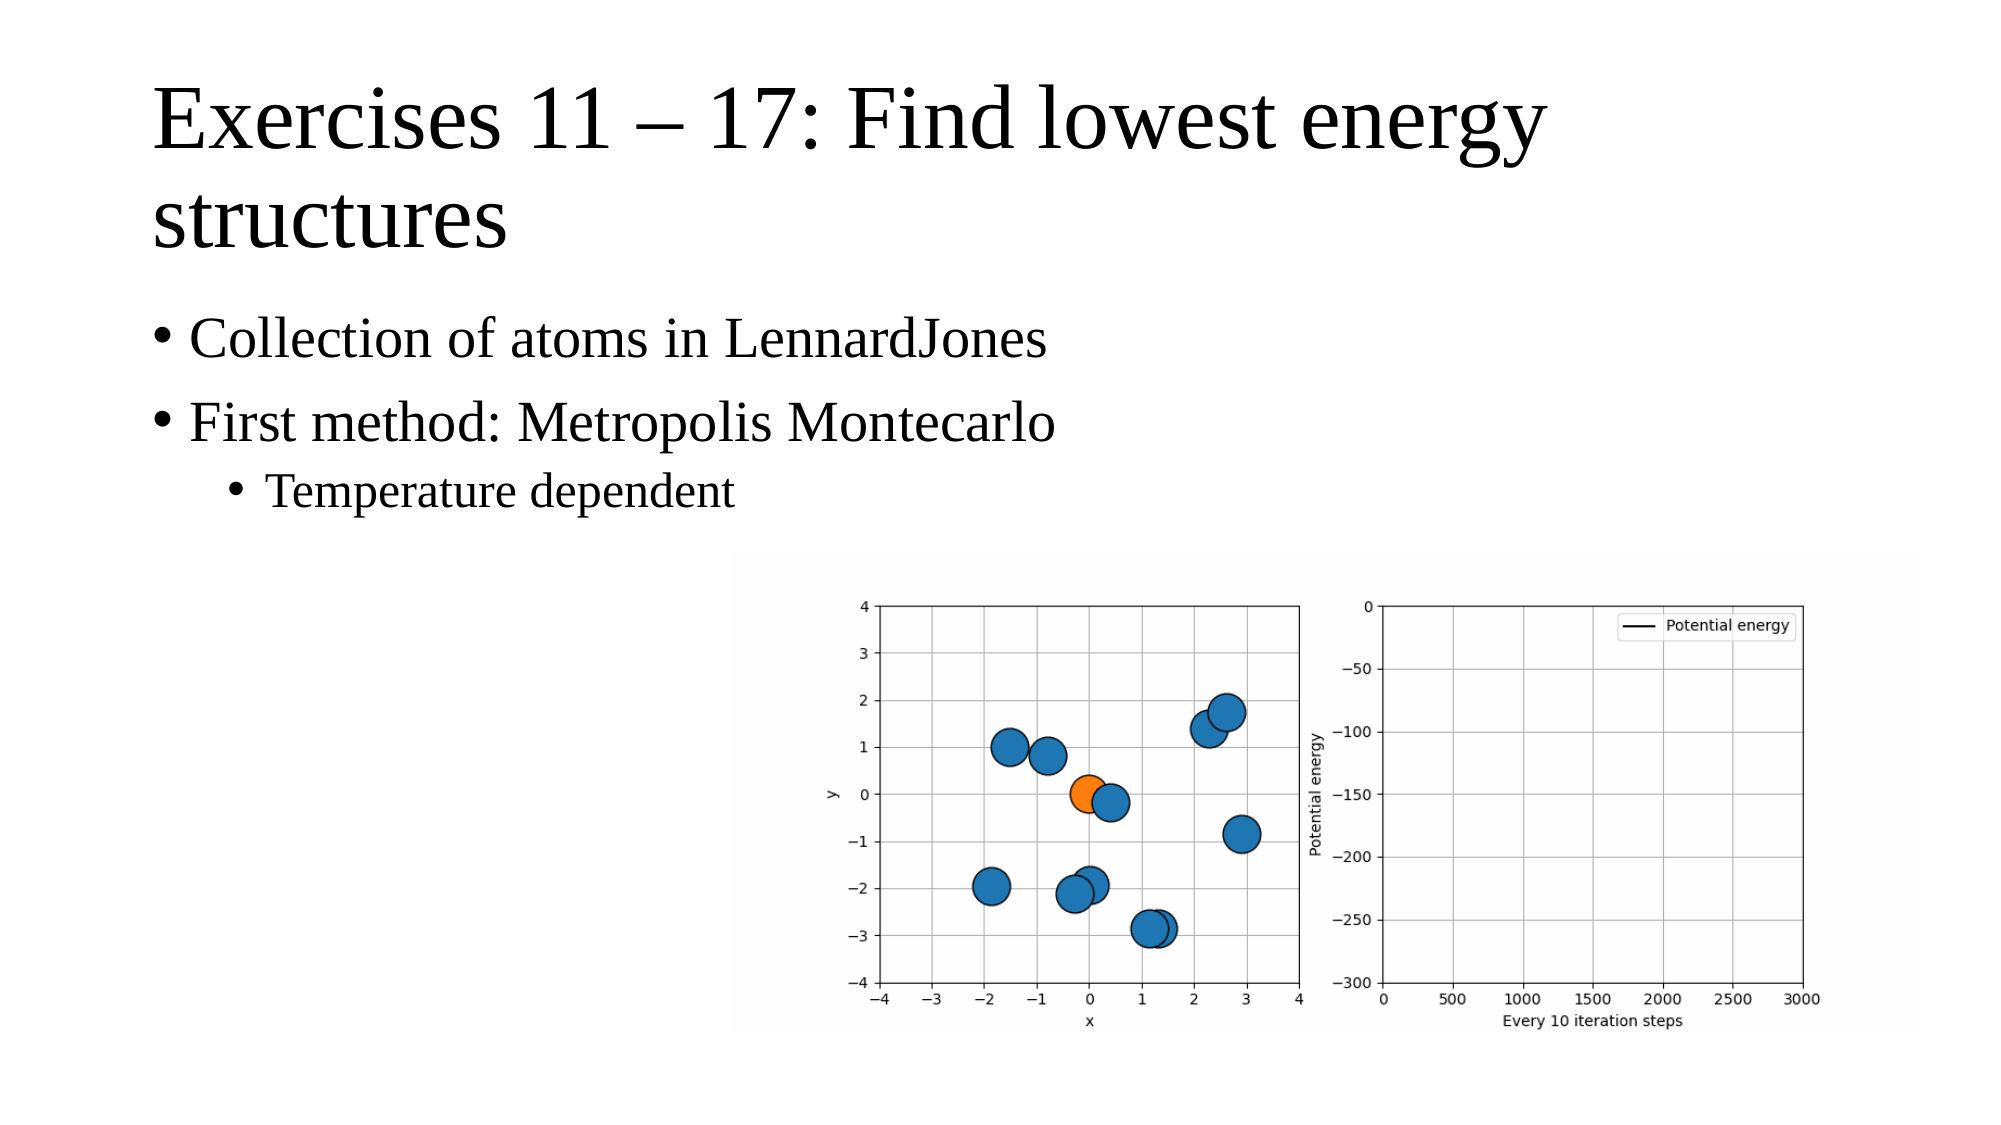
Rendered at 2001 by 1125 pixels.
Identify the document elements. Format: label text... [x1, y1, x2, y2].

picture [729, 547, 1923, 1036]
title Exercises 11 – 17: Find lowest energy structures [137, 59, 1863, 278]
list Collection of atoms in LennardJones First method: Metropolis Montecarlo Temperature dependent [137, 299, 1863, 1014]
